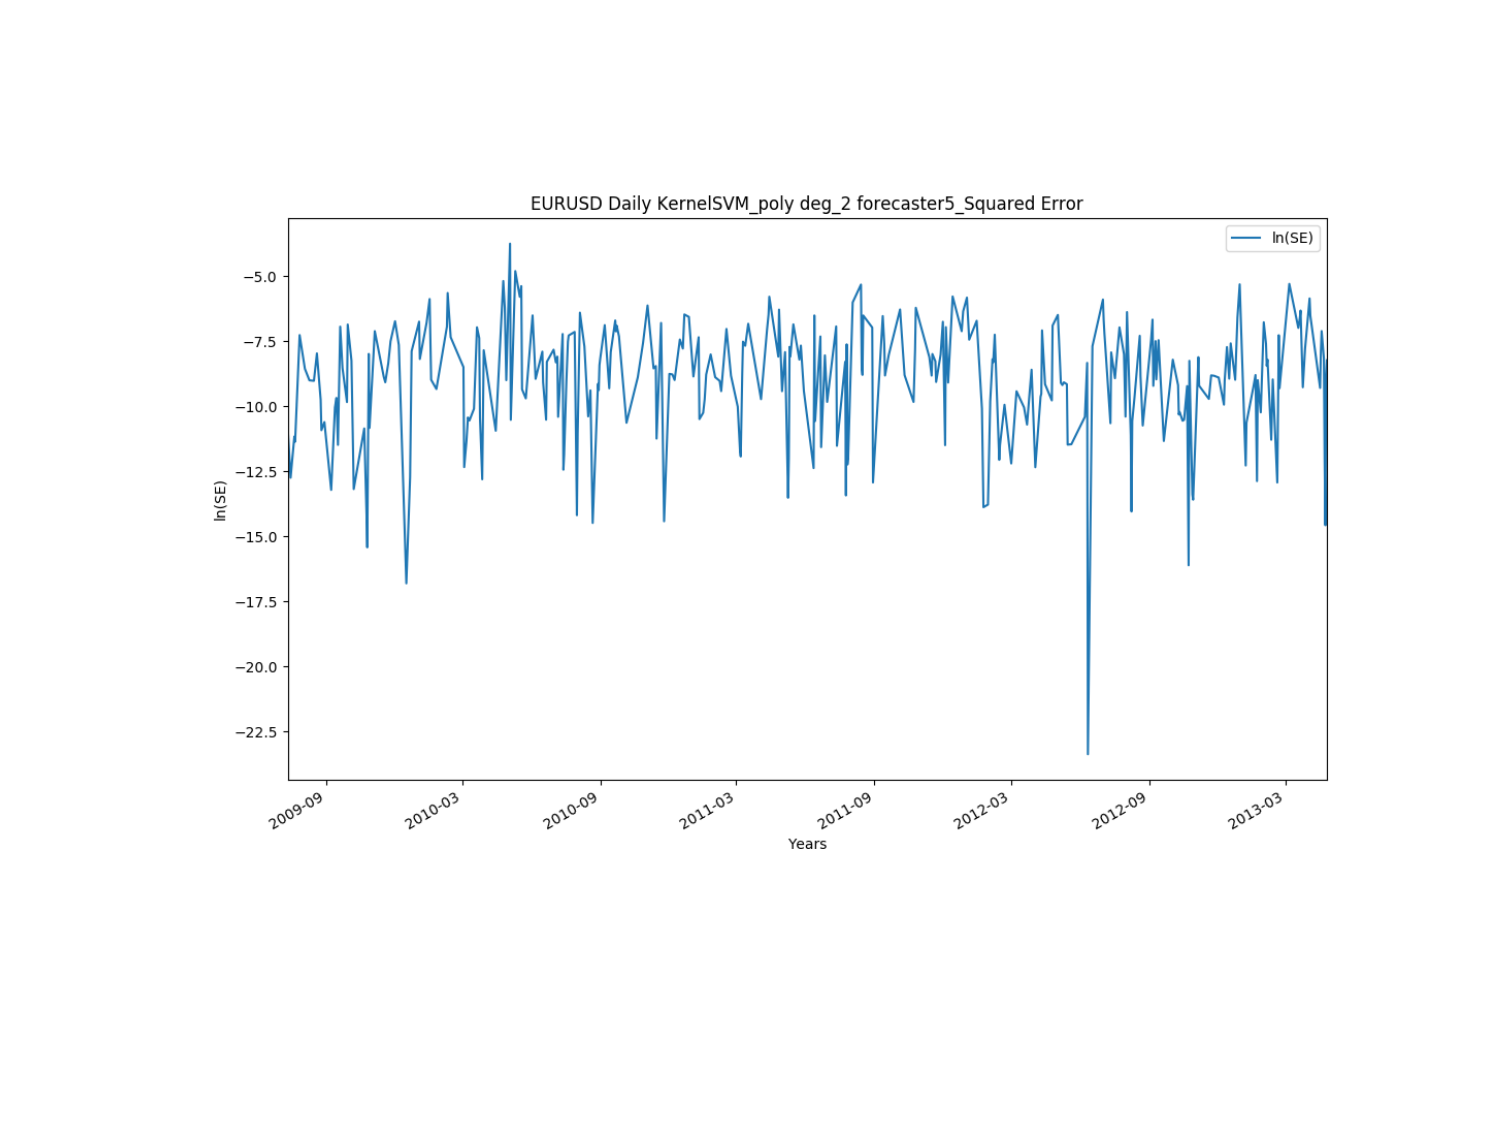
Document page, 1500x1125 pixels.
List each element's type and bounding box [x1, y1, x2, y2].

picture [119, 119, 1461, 946]
